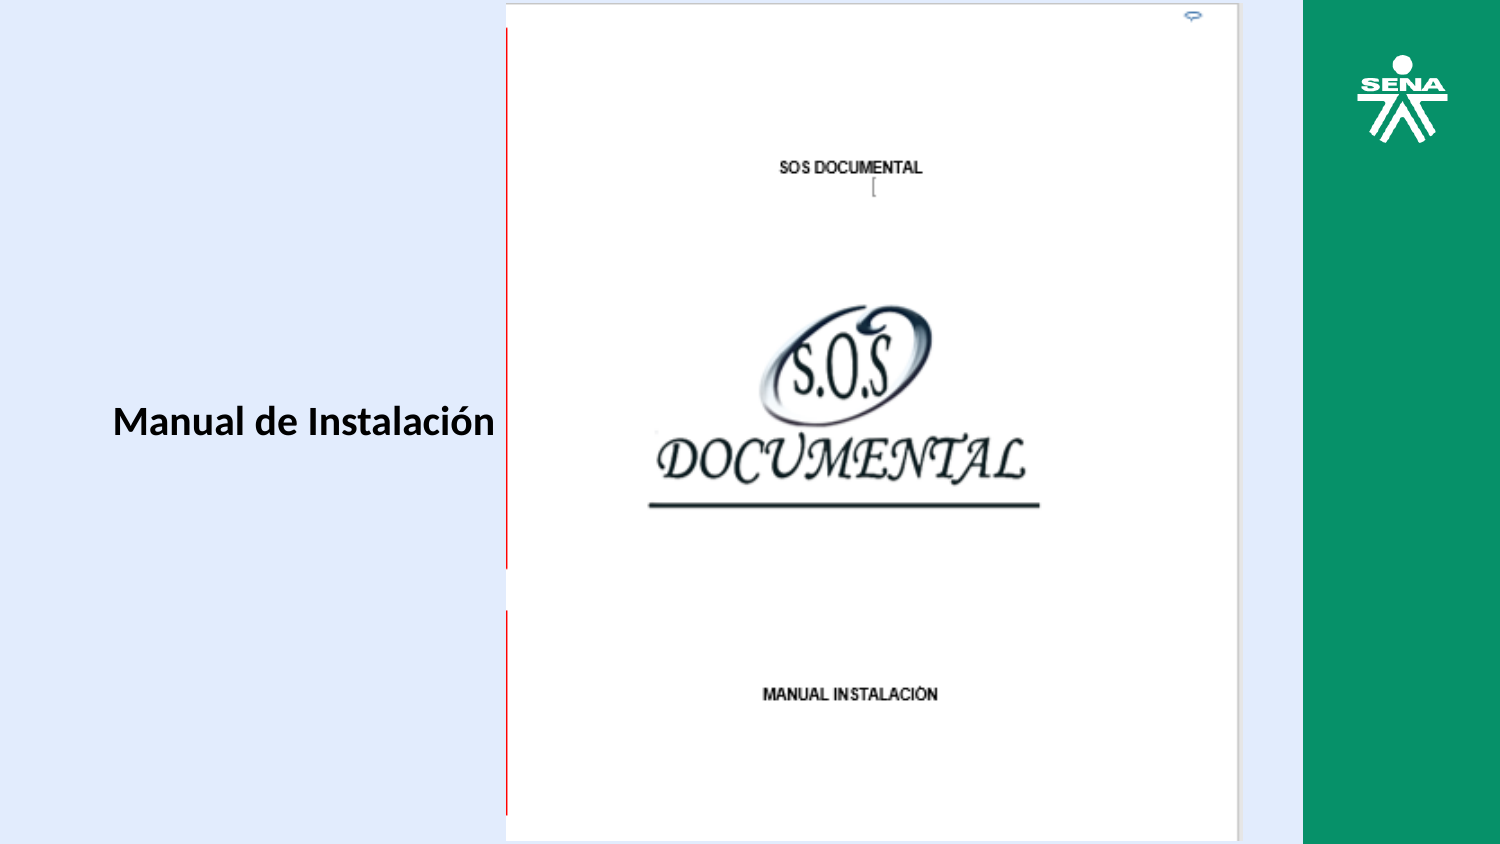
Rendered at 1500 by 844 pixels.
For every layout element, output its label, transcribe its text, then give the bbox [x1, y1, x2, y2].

picture [0, 0, 1500, 844]
text_box Manual de Instalación [97, 385, 500, 502]
